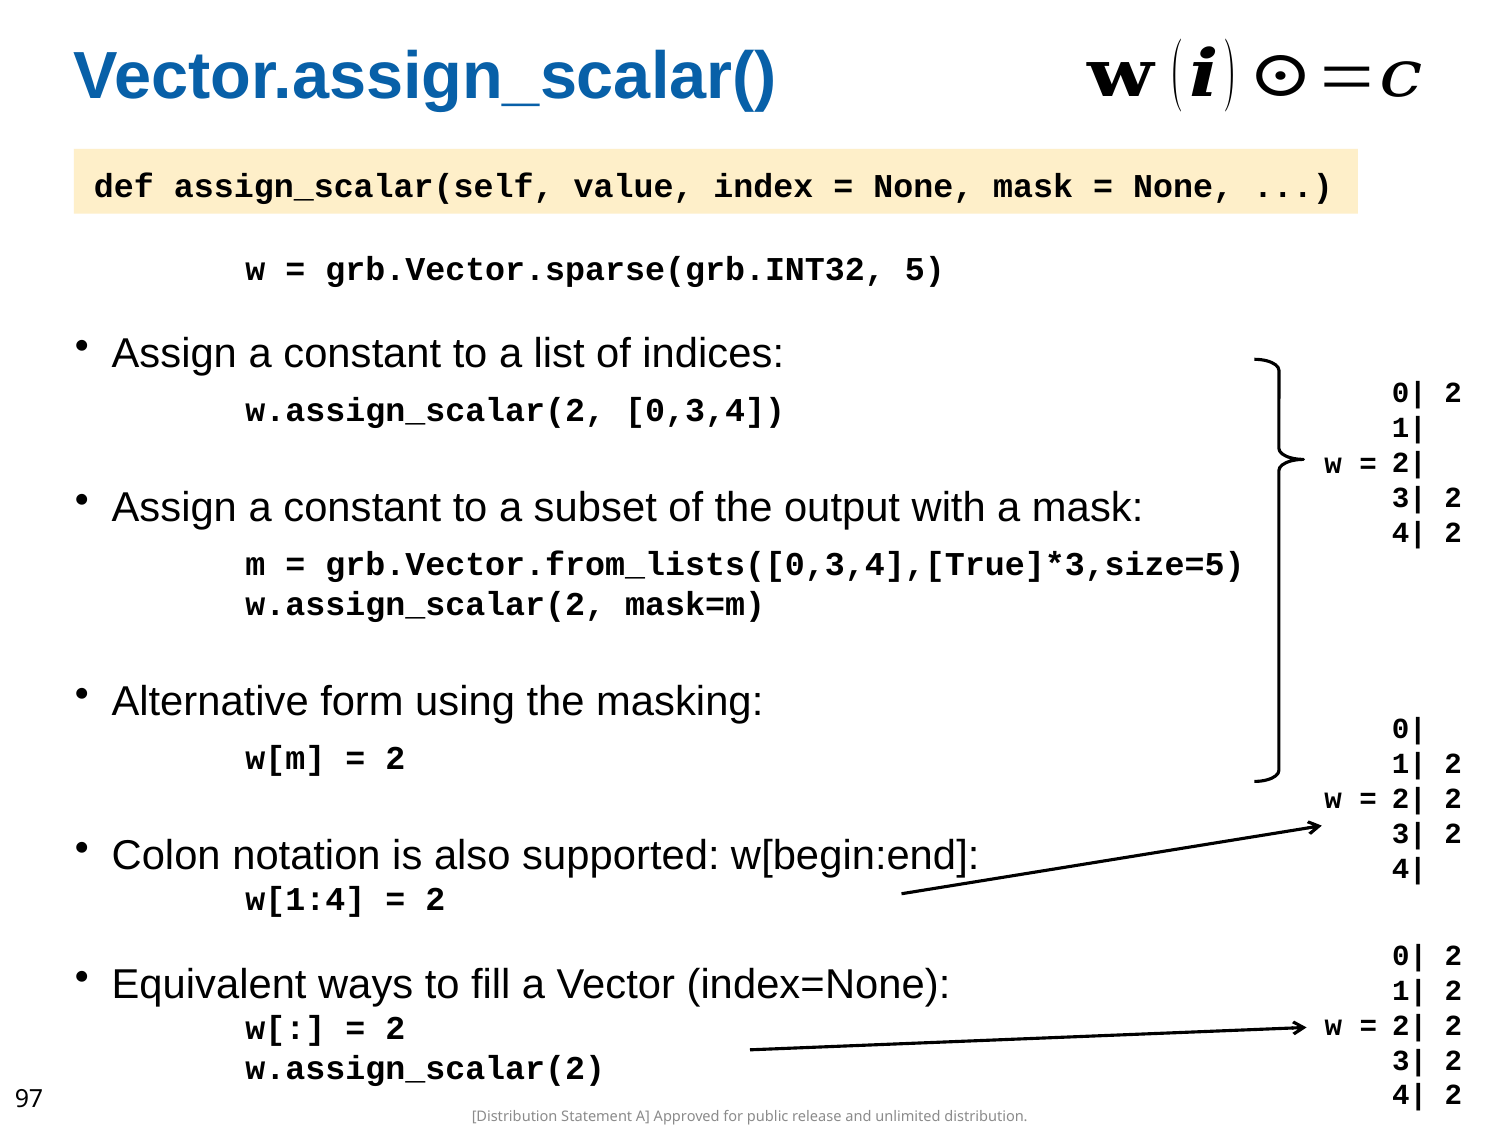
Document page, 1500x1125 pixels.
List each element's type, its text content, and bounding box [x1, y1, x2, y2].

list w = grb.Vector.sparse(grb.INT32, 5) Assign a constant to a list of indices: w.assign_scalar(2, [0,3,4]) Assign a constant to a subset of the output with a mask: m = grb.Vector.from_lists([0,3,4],[True]*3,size=5) w.assign_scalar(2, mask=m) Alternative form using the masking: w[m] = 2 Colon notation is also supported: w[begin:end]: w[1:4] = 2 Equivalent ways to fill a Vector (index=None): w[:] = 2 w.assign_scalar(2) [74, 246, 1267, 1076]
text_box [1309, 701, 1486, 895]
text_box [1309, 928, 1486, 1121]
text_box [1254, 359, 1304, 782]
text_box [749, 1027, 1307, 1051]
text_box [1309, 366, 1486, 559]
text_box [901, 825, 1323, 894]
slide_number 97 [0, 1074, 69, 1125]
text_box def assign_scalar(self, value, index = None, mask = None, ...) [73, 148, 1358, 214]
title Vector.assign_scalar() [73, 31, 971, 125]
